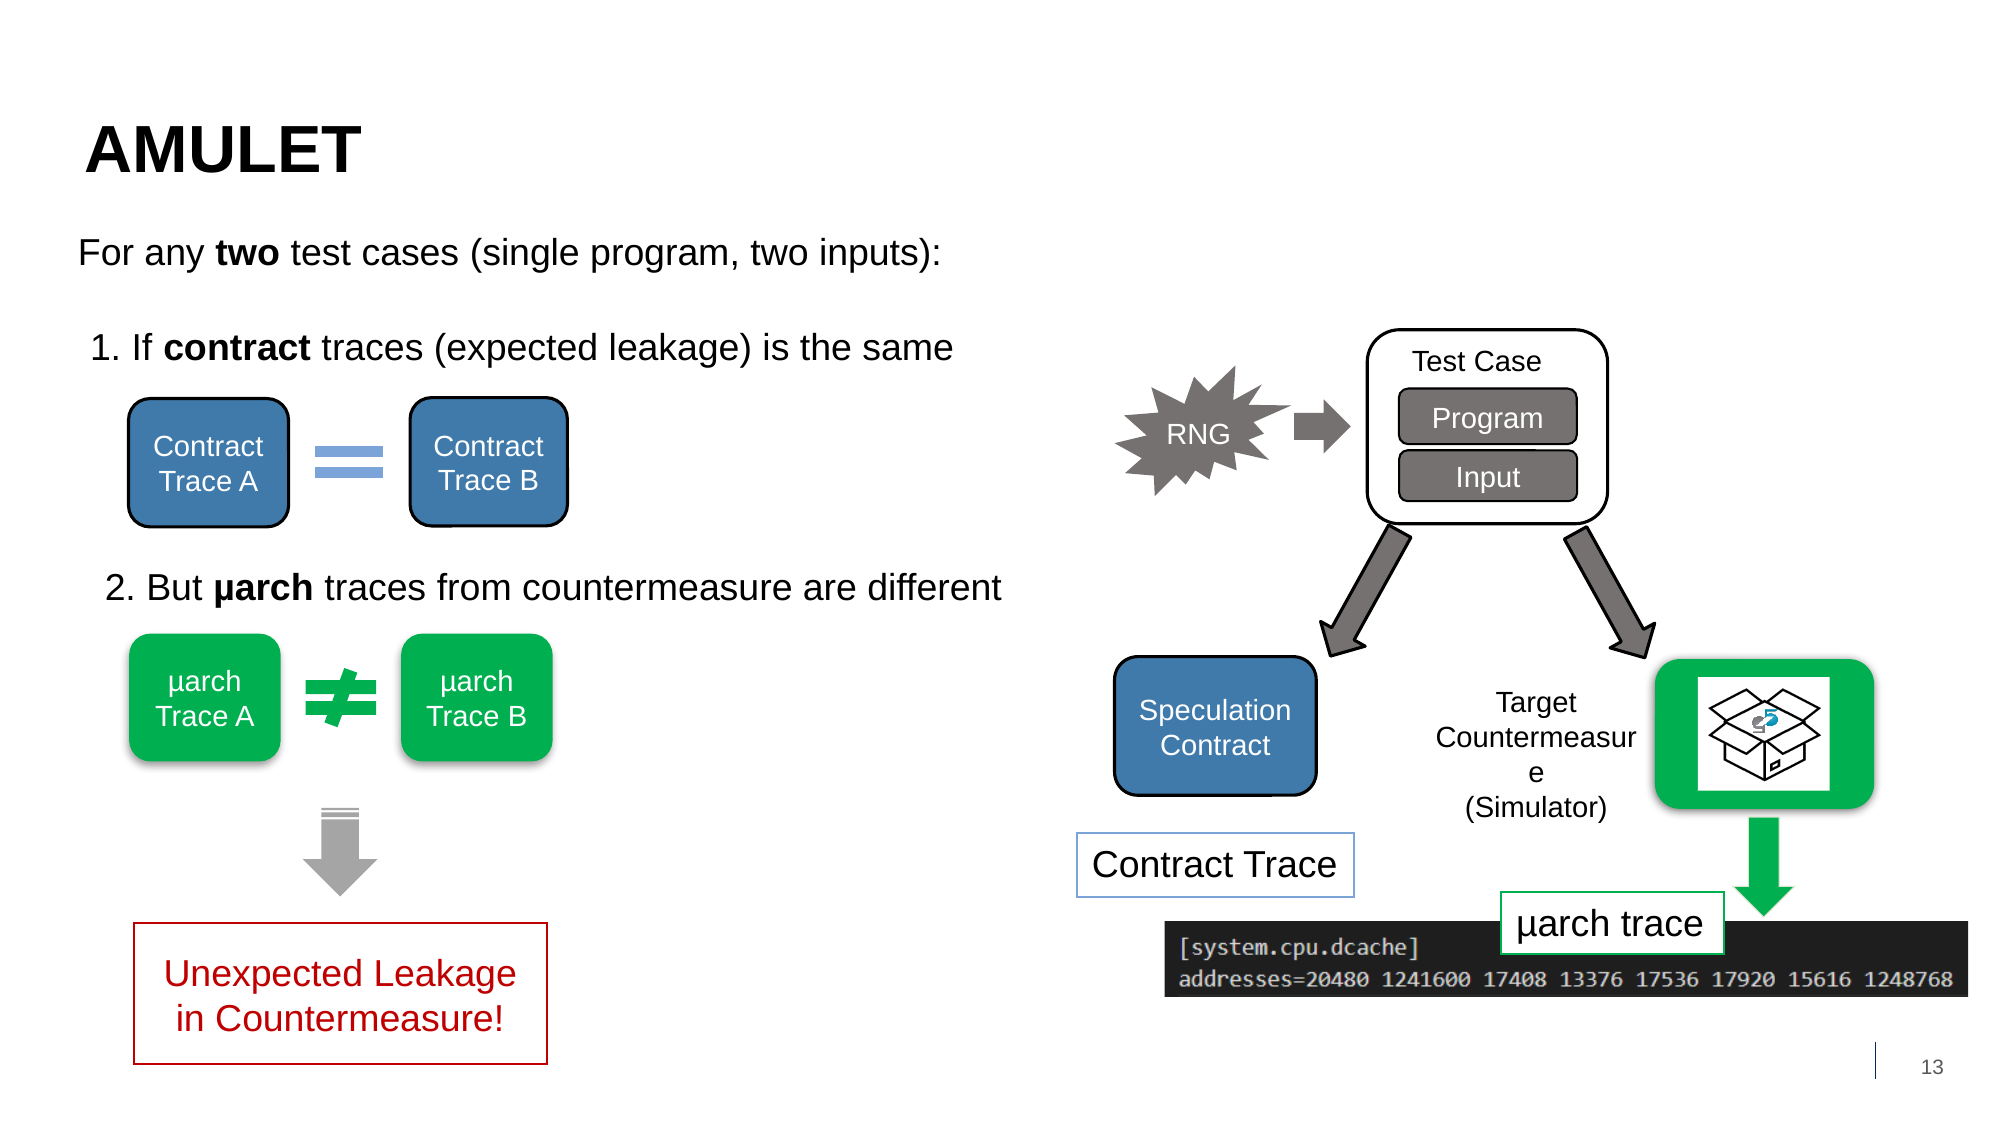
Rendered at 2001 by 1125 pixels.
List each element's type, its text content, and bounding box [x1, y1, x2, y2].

text_box [1151, 365, 1292, 419]
text_box [45, 281, 1050, 380]
text_box Input [1399, 450, 1578, 502]
picture [1164, 920, 1969, 997]
text_box [1114, 437, 1137, 456]
text_box [45, 689, 1050, 1108]
text_box Contract Trace [1076, 832, 1355, 898]
text_box Speculation Contract [1114, 656, 1317, 796]
text_box [1294, 399, 1351, 454]
text_box 2. But µarch traces from countermeasure are different [90, 555, 1045, 615]
text_box [1320, 525, 1411, 657]
text_box µarch trace [1500, 891, 1725, 920]
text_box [1412, 659, 1875, 809]
text_box RNG [1137, 407, 1261, 458]
text_box [1260, 452, 1269, 460]
text_box 1. If contract traces (expected leakage) is the same [75, 315, 1031, 376]
text_box [1564, 526, 1655, 658]
slide_number 13 [1896, 1036, 1969, 1097]
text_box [133, 807, 547, 1065]
text_box [1731, 816, 1796, 918]
text_box For any two test cases (single program, two inputs): [63, 220, 1019, 281]
title amulet [69, 50, 1630, 195]
text_box [1367, 329, 1608, 524]
text_box [1125, 458, 1237, 497]
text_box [129, 633, 553, 762]
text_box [128, 397, 568, 527]
text_box Program [1398, 388, 1577, 445]
text_box [1124, 414, 1137, 427]
text_box Test Case [1397, 334, 1577, 385]
